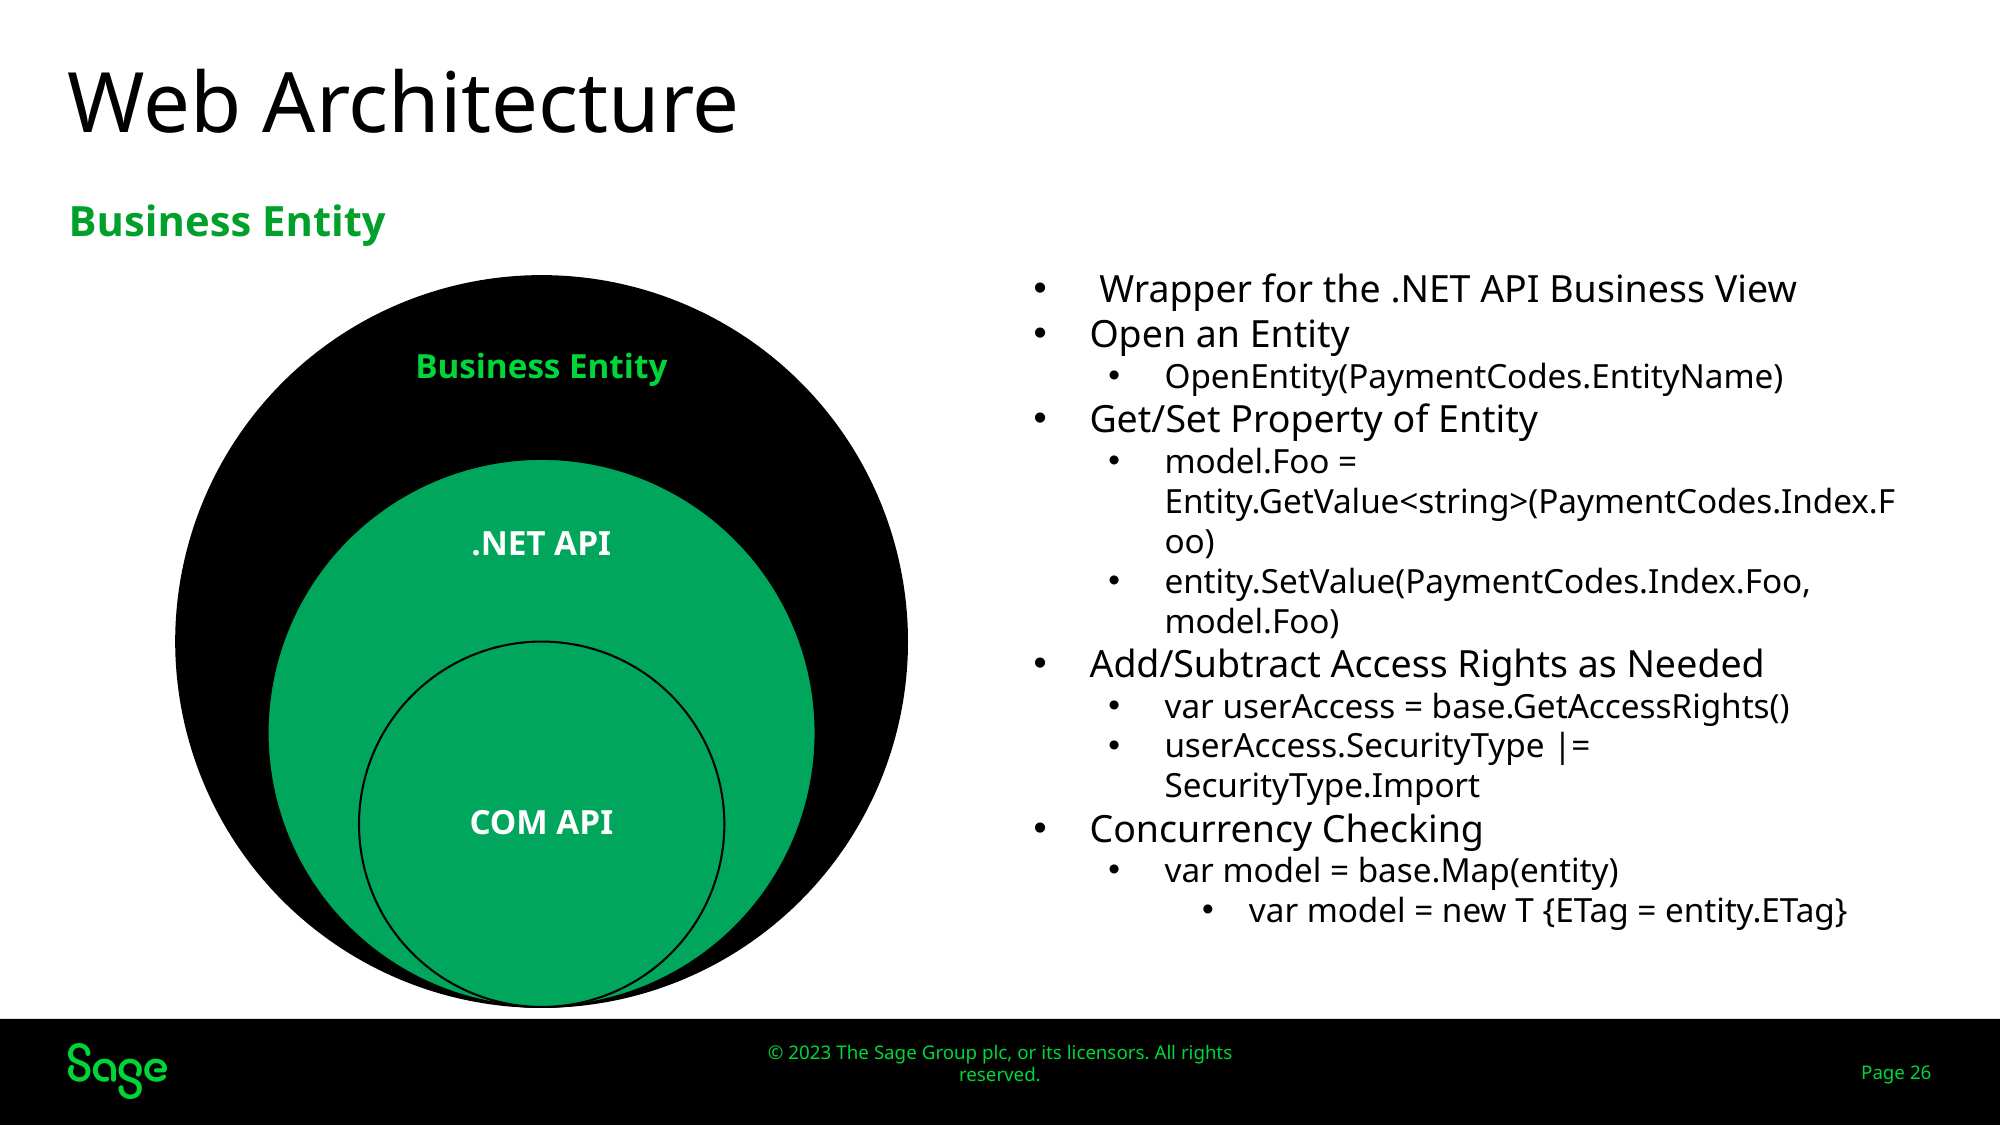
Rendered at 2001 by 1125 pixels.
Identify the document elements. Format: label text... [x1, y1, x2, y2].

text_box Wrapper for the .NET API Business View Open an Entity OpenEntity(PaymentCodes.EntityName) Get/Set Property of Entity model.Foo = Entity.GetValue<string>(PaymentCodes.Index.Foo) entity.SetValue(PaymentCodes.Index.Foo, model.Foo) Add/Subtract Access Rights as Needed var userAccess = base.GetAccessRights() userAccess.SecurityType |= SecurityType.Import Concurrency Checking var model = base.Map(entity) var model = new T {ETag = entity.ETag} [999, 257, 1930, 977]
list Business Entity [68, 186, 1930, 259]
picture [68, 1043, 167, 1099]
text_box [22, 276, 1061, 1007]
title Web Architecture [67, 49, 1930, 147]
slide_number Page 26 [1809, 1043, 1947, 1104]
